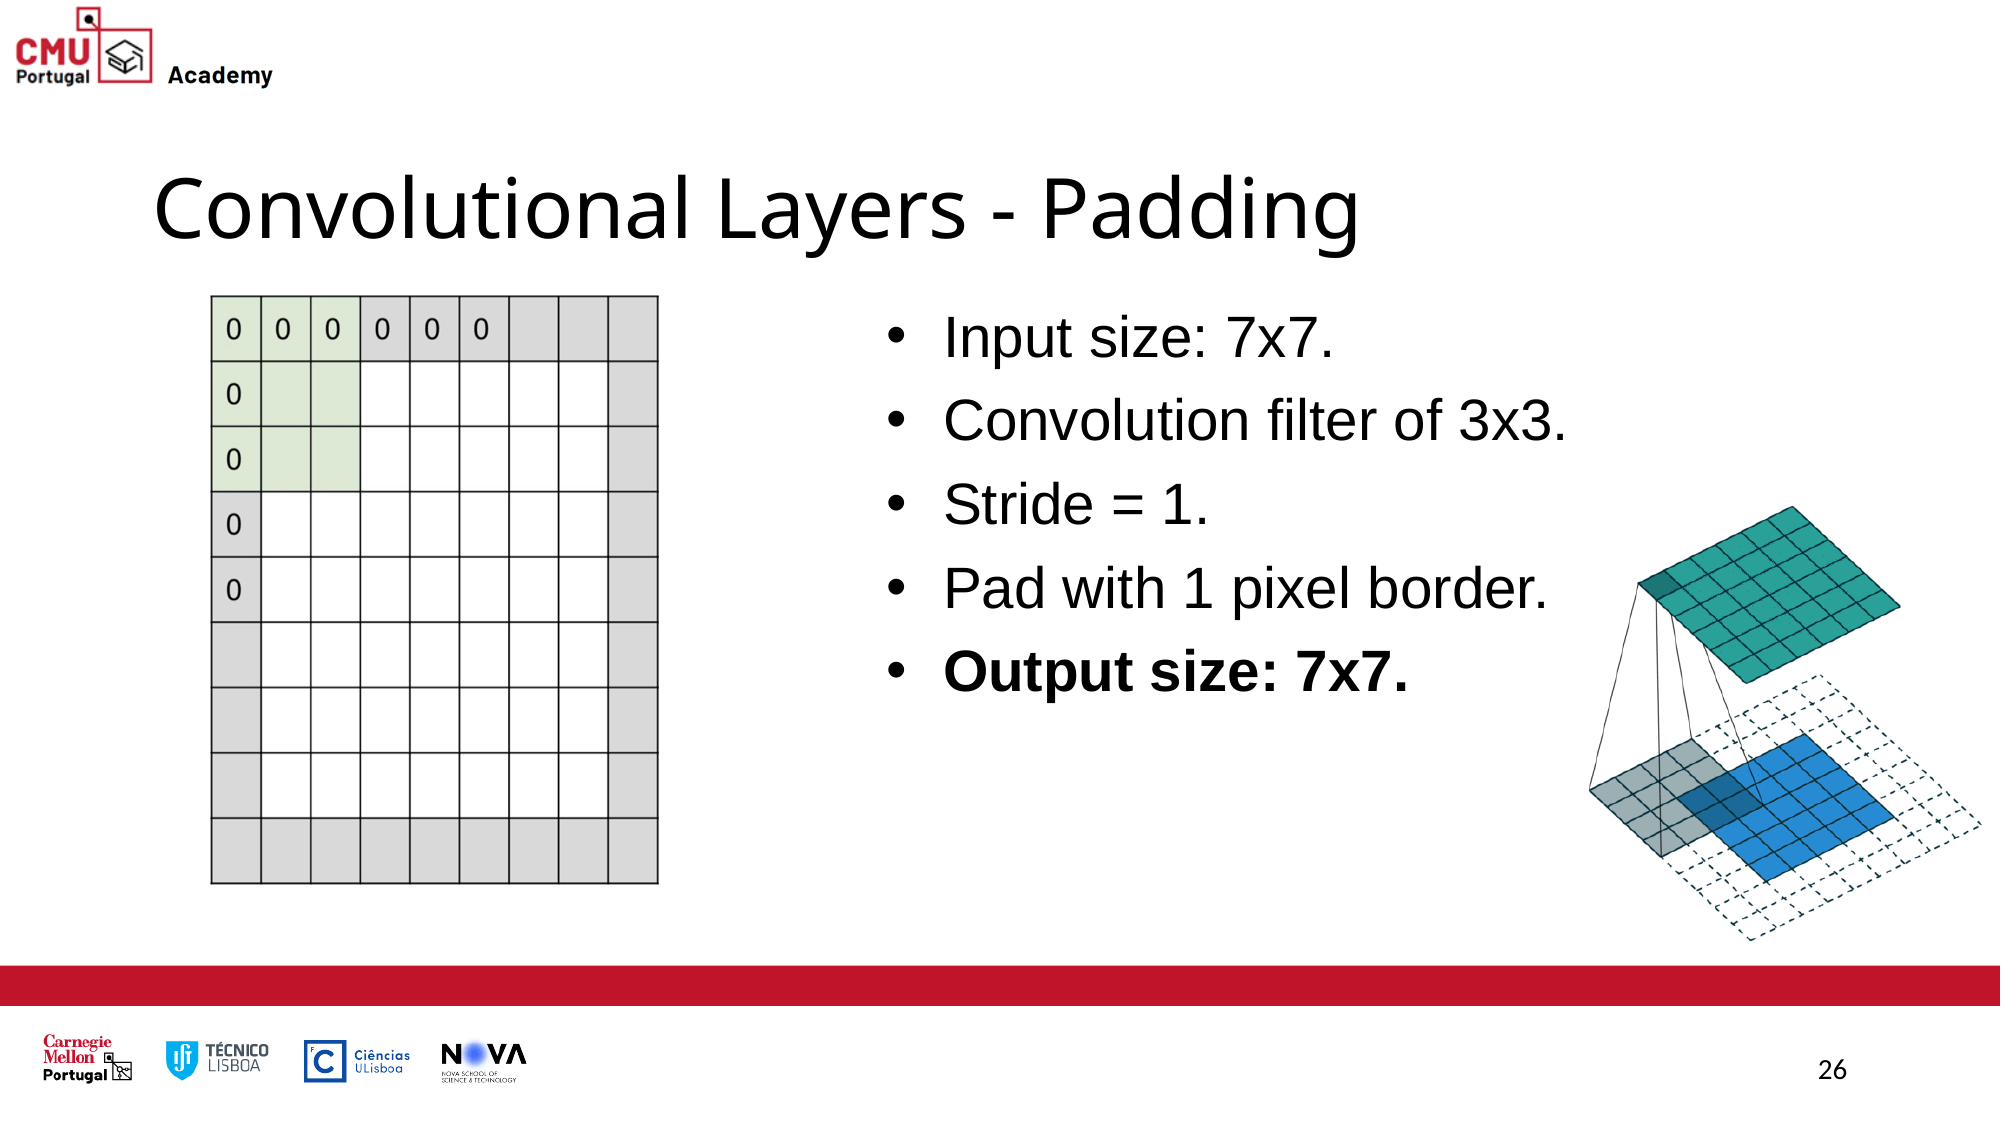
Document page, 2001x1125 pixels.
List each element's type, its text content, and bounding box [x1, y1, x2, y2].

list Input size: 7x7. Convolution filter of 3x3. Stride = 1. Pad with 1 pixel border. Output size: 7x7. [853, 299, 1942, 936]
slide_number 26 [1412, 1042, 1863, 1103]
picture [0, 1011, 583, 1110]
picture [5, 3, 275, 92]
picture [1570, 487, 2000, 959]
picture [188, 277, 687, 915]
title Convolutional Layers - Padding [137, 145, 1863, 278]
